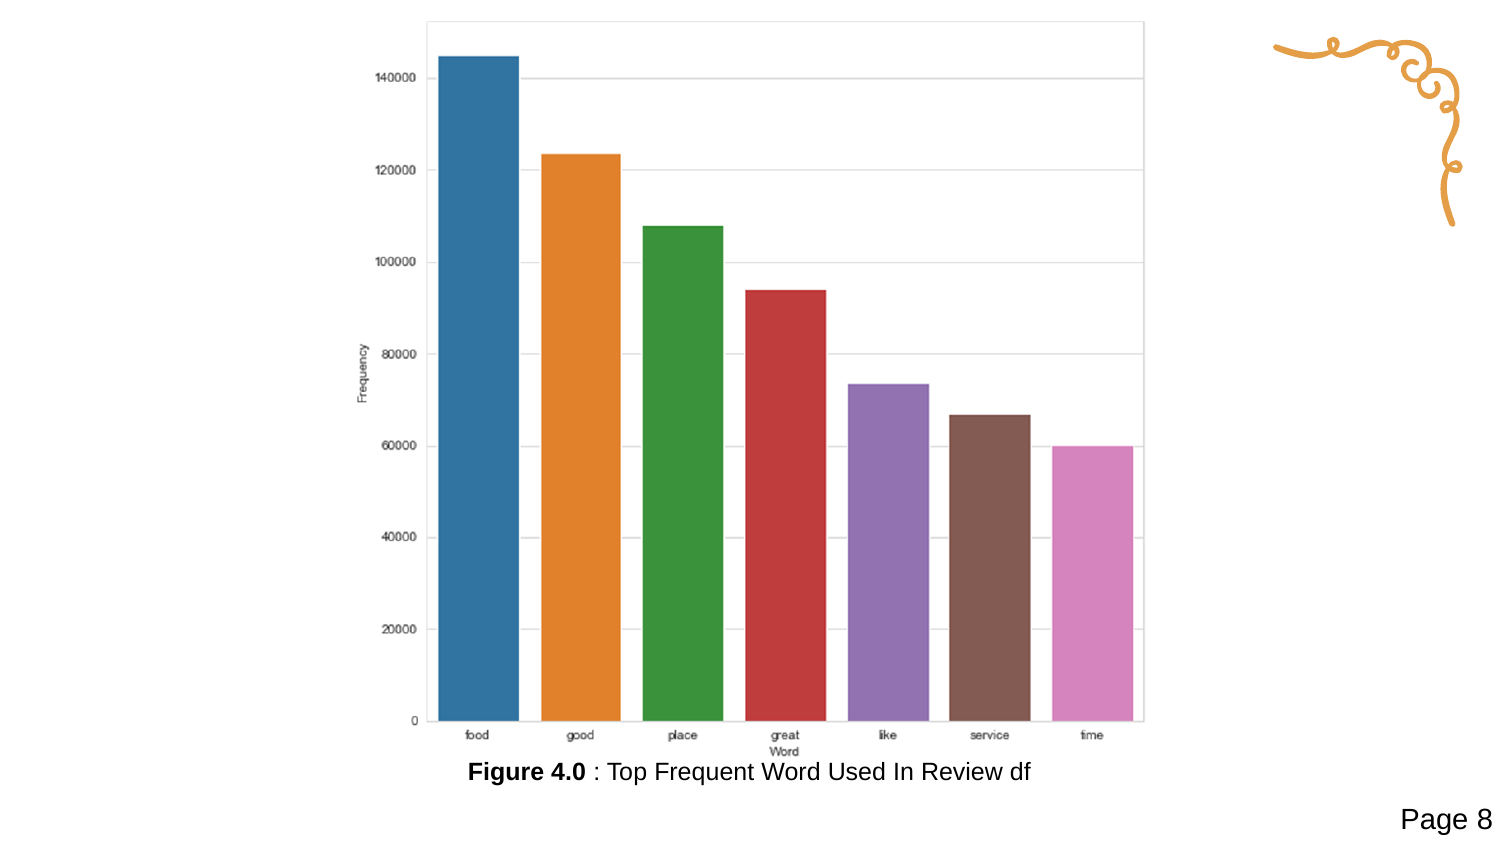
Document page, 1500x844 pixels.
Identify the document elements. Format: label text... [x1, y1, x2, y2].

text_box Page 8 [1385, 793, 1500, 843]
picture [348, 12, 1152, 767]
text_box Figure 4.0 : Top Frequent Word Used In Review df [453, 775, 1047, 793]
